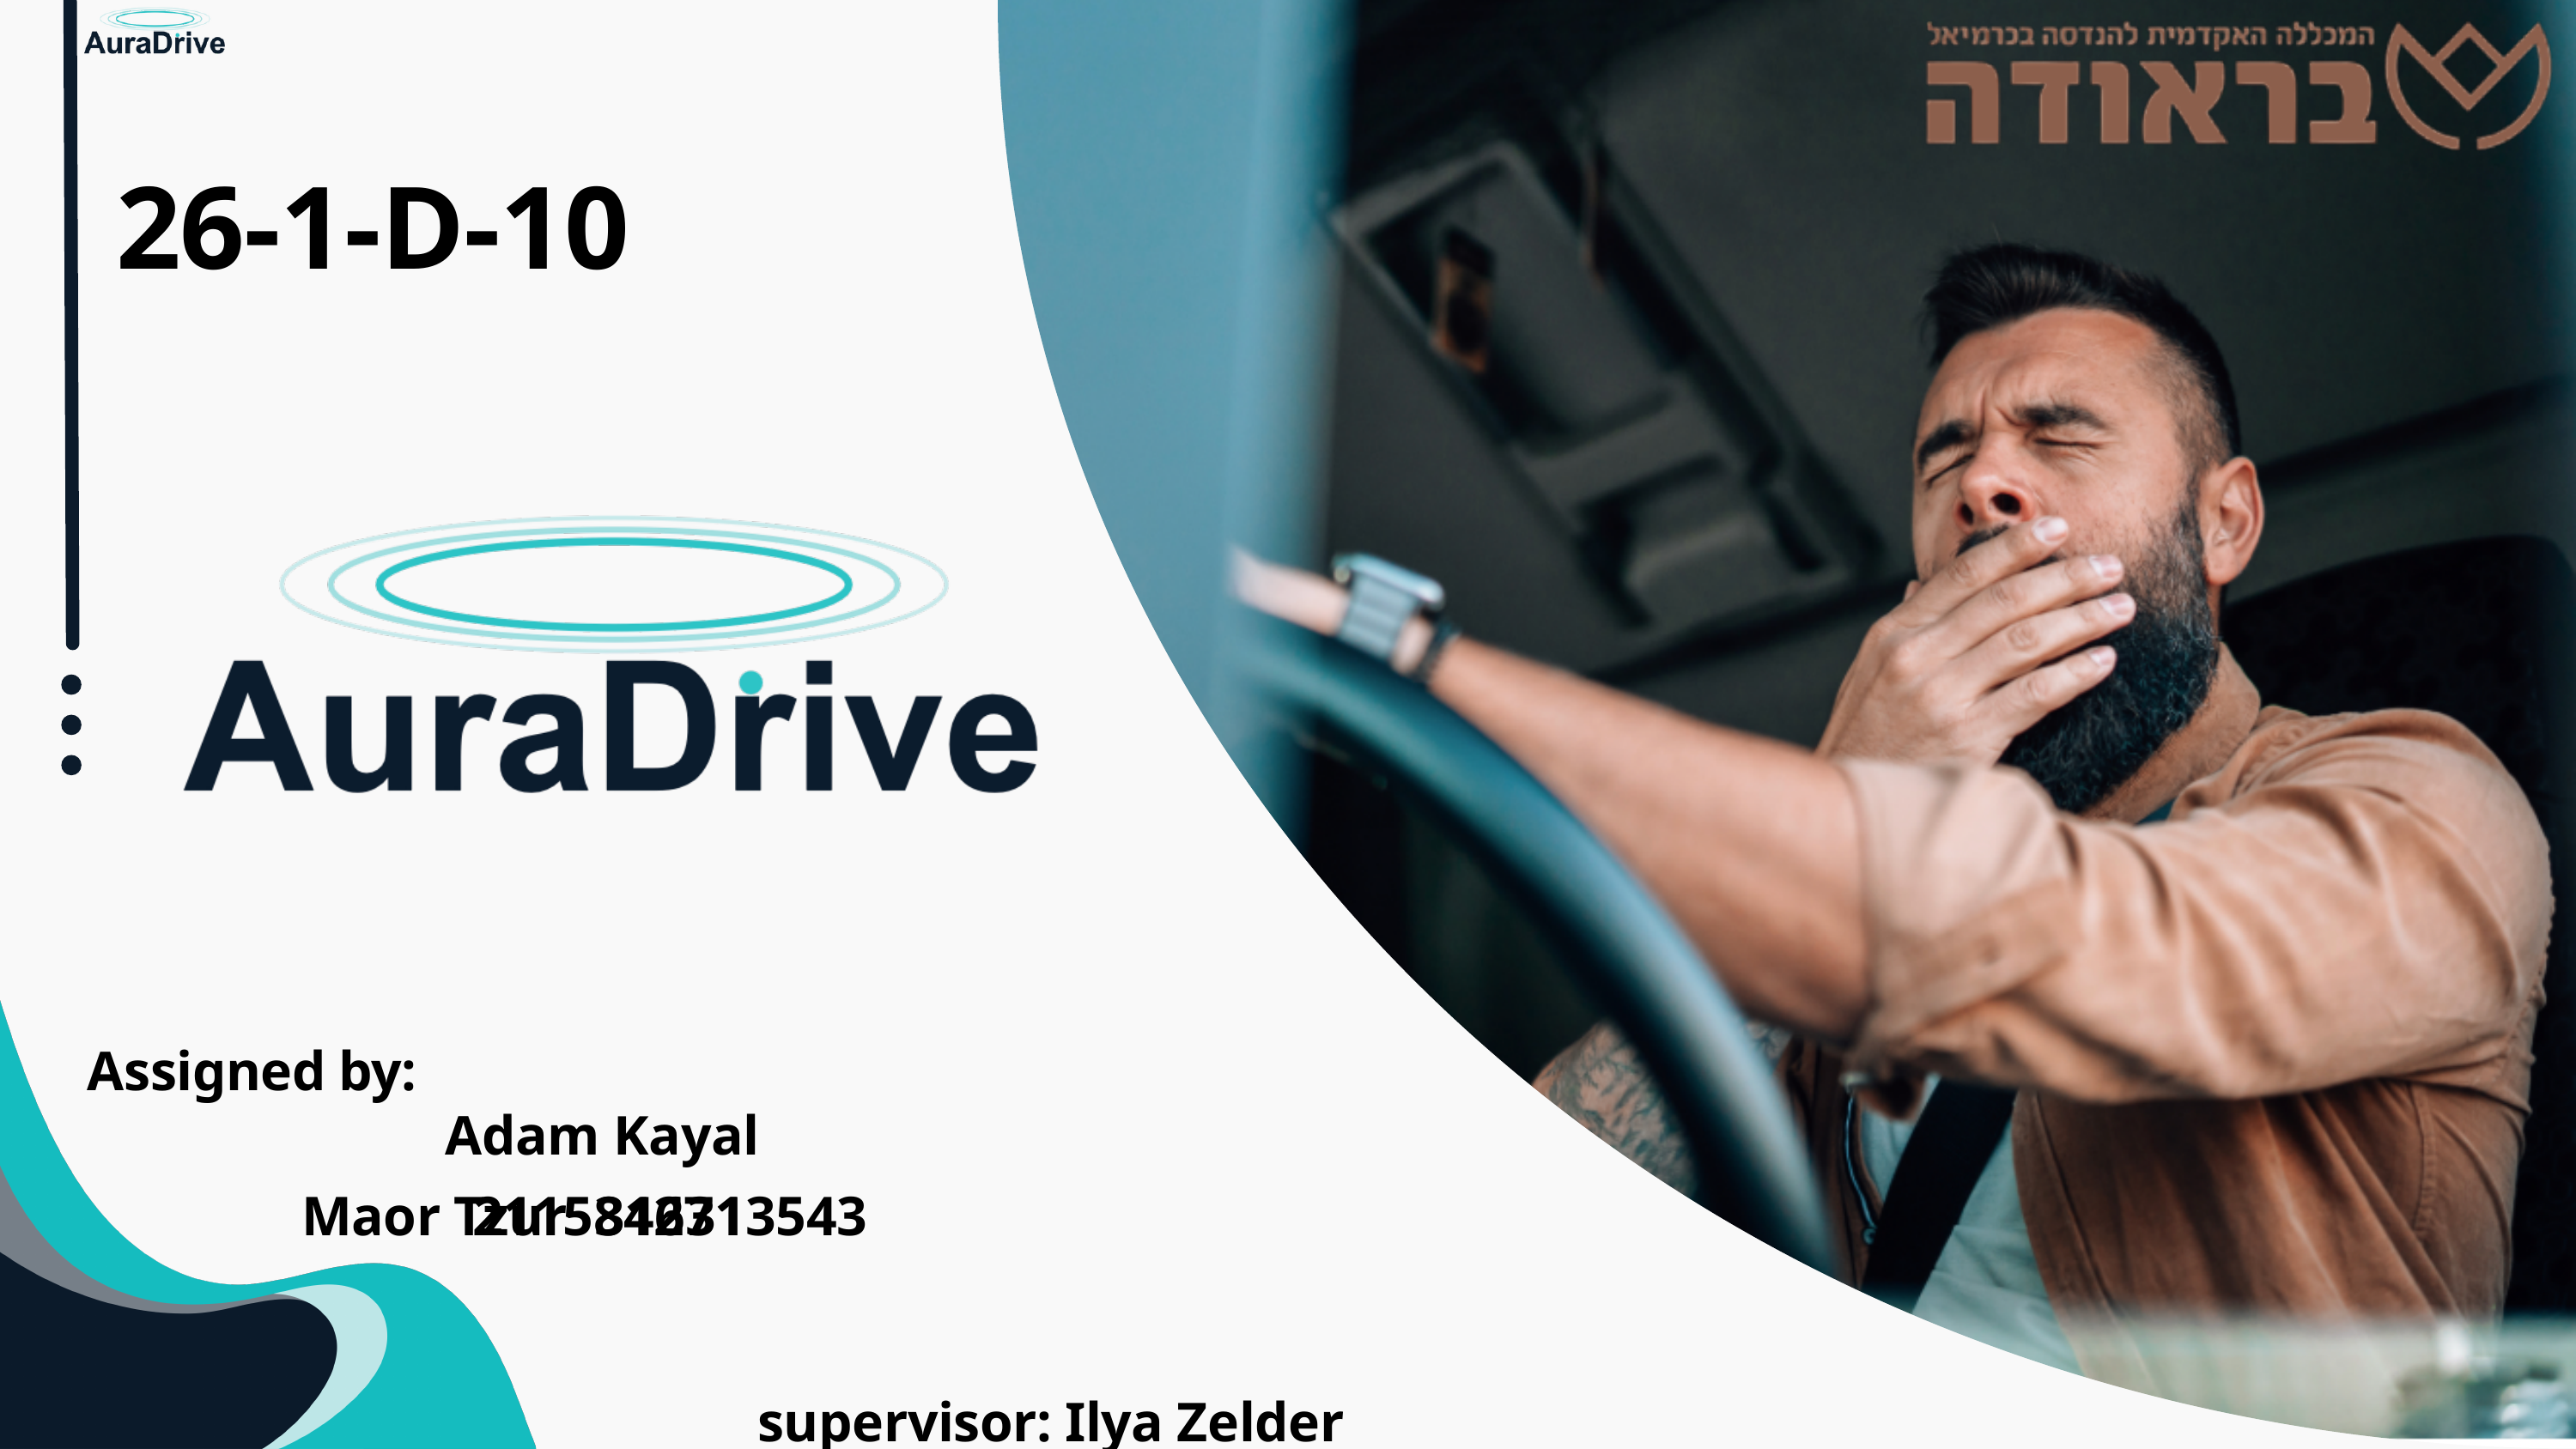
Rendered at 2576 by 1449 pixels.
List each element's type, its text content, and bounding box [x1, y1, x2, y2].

text_box [0, 1000, 537, 1449]
text_box [144, 468, 993, 845]
text_box Assigned by: [77, 1021, 427, 1102]
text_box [997, 0, 2576, 1449]
text_box 26-1-D-10 [96, 120, 649, 292]
text_box Maor Tzur 316313543 [268, 1166, 902, 1246]
text_box [77, 0, 232, 62]
text_box supervisor: Ilya Zelder [747, 1372, 993, 1449]
text_box Adam Kayal 211584271 [303, 1085, 914, 1247]
